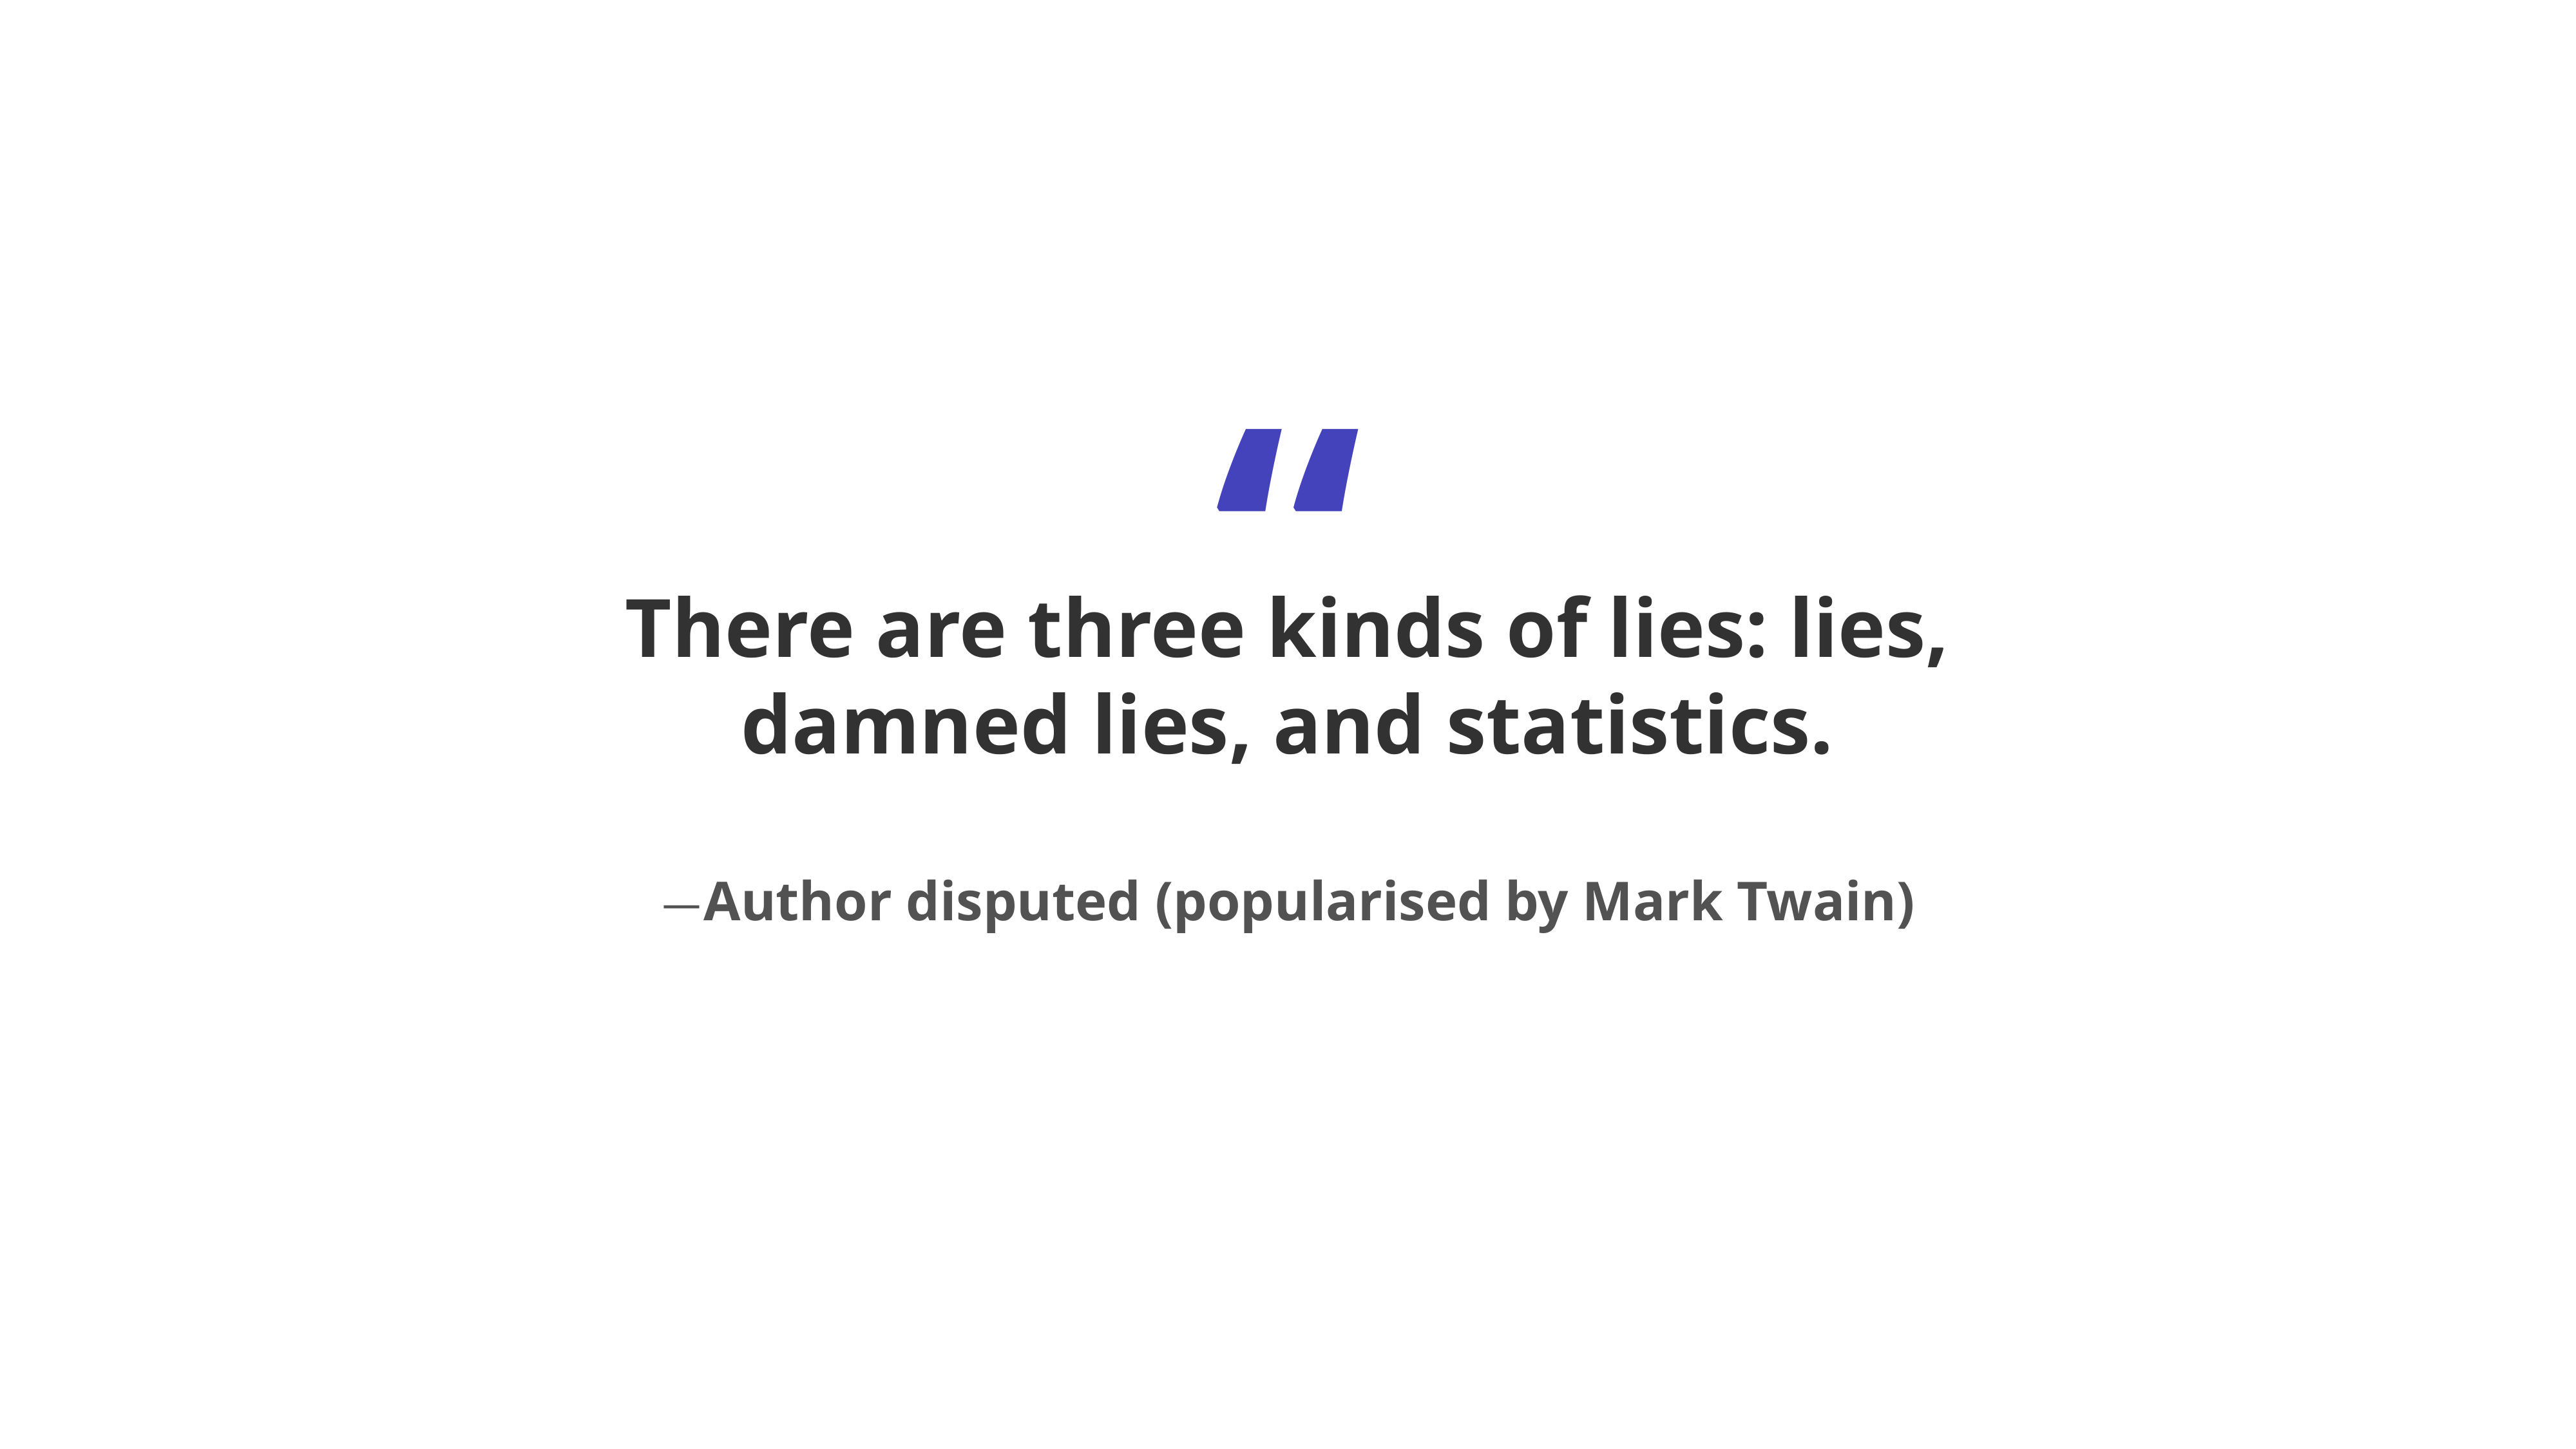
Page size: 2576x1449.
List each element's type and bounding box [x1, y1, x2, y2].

text_box [484, 328, 2092, 953]
